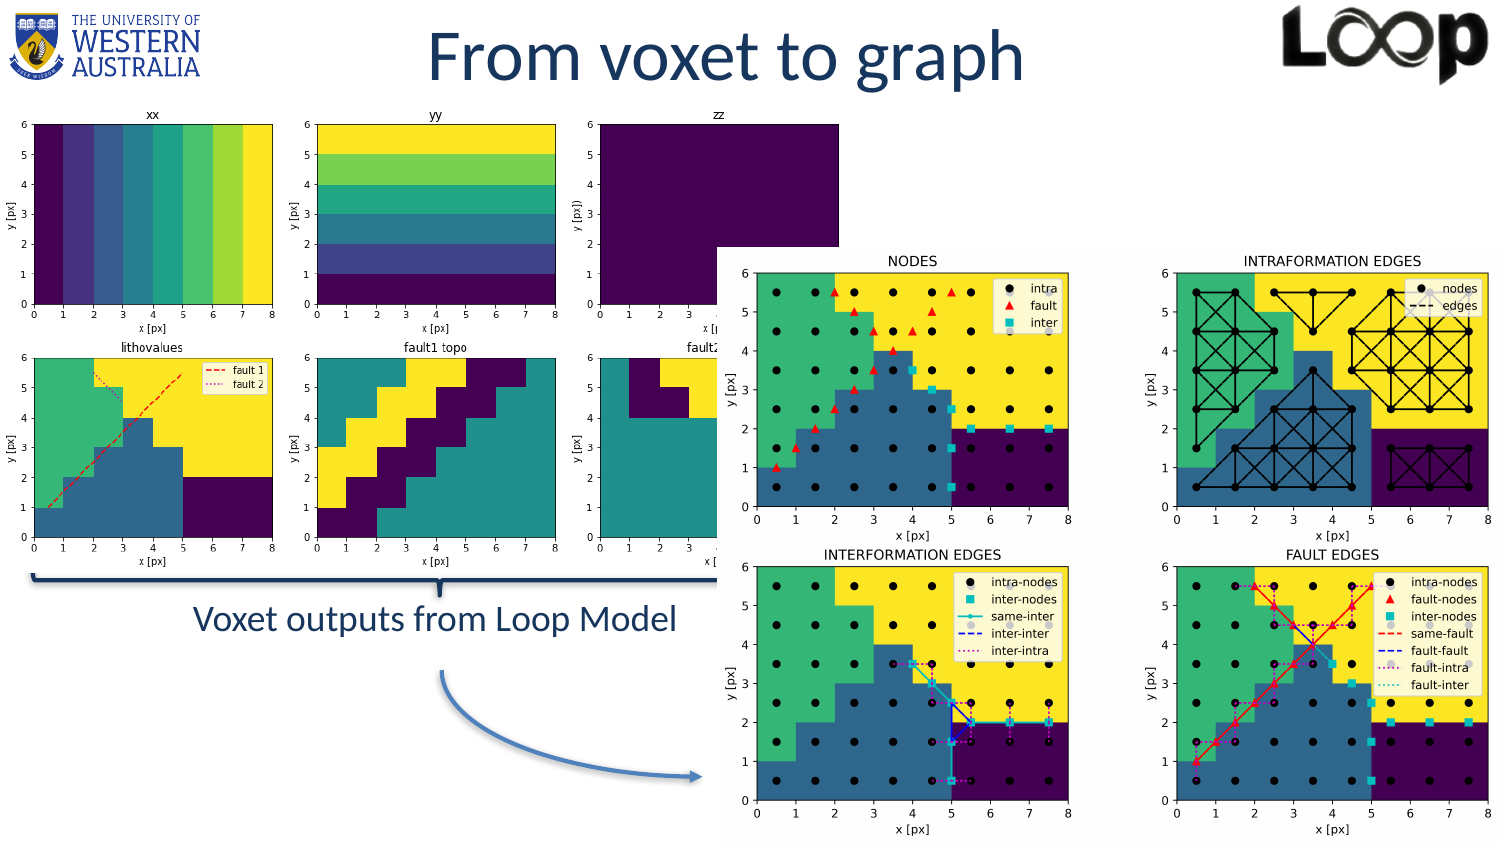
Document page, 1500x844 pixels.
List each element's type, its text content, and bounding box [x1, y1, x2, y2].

picture [9, 13, 200, 80]
picture [1278, 0, 1490, 91]
picture [0, 102, 1500, 844]
text_box Voxet outputs from Loop Model [130, 581, 712, 671]
title From voxet to graph [232, 0, 1221, 103]
text_box [439, 670, 703, 783]
